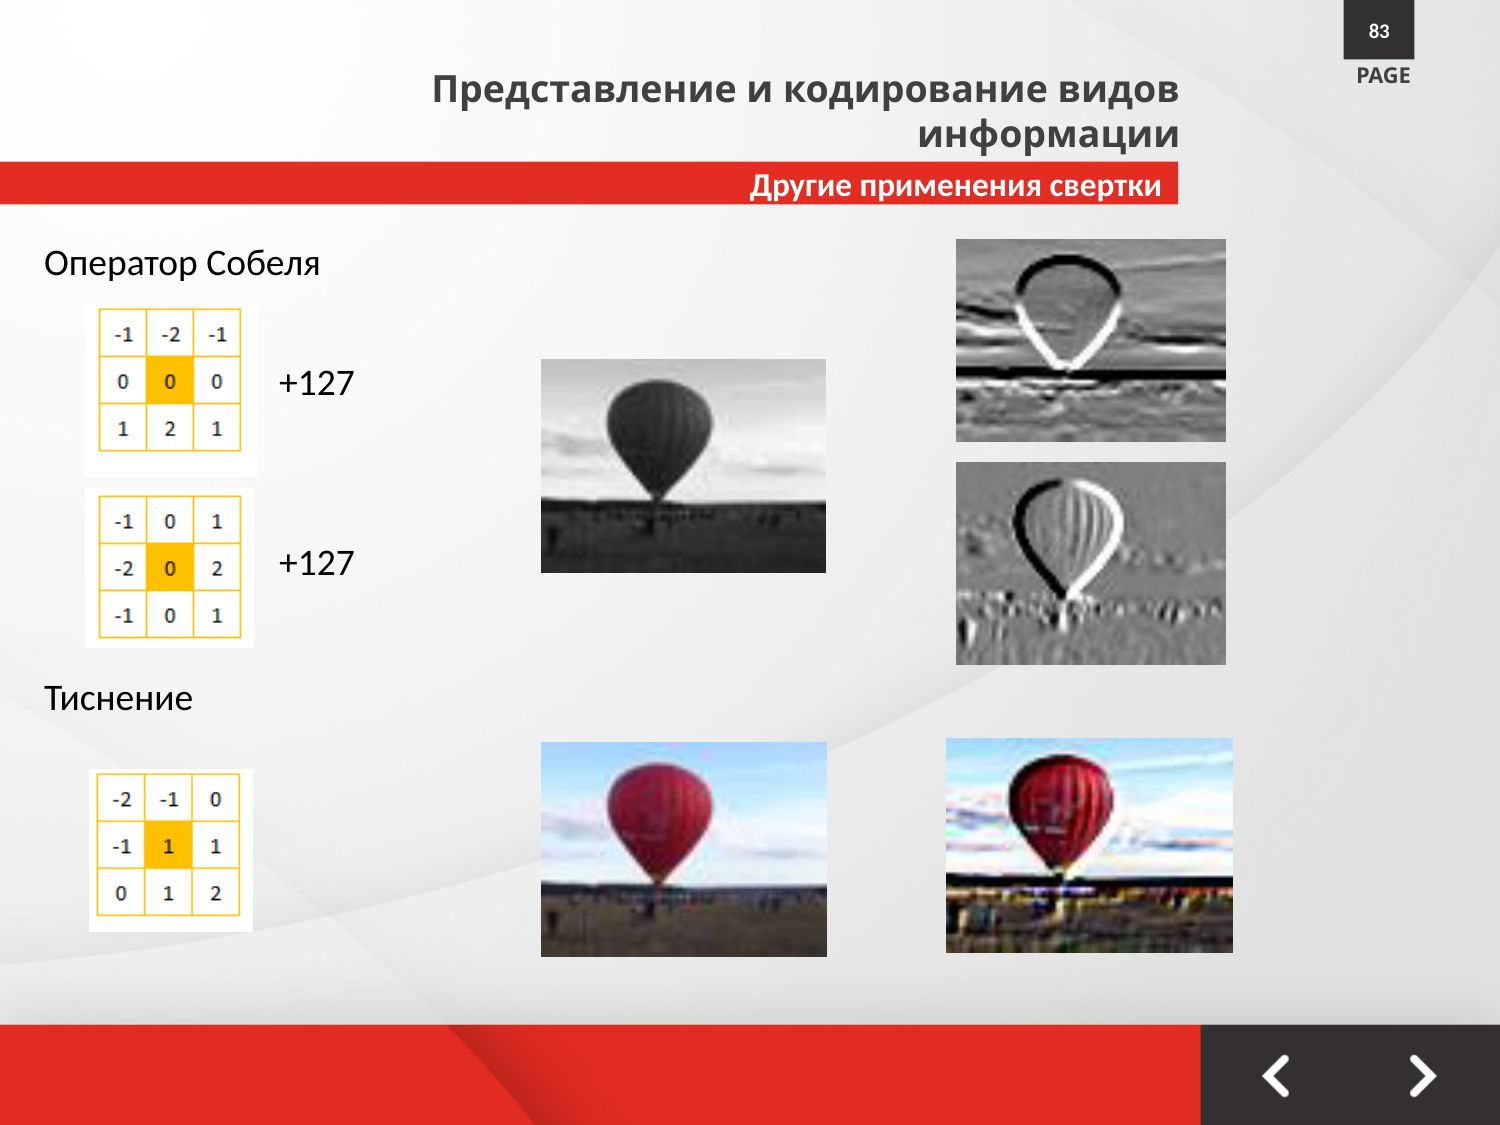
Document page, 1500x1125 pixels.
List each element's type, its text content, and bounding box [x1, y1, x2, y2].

text_box Оператор Собеля +127 +127 Тиснение [29, 230, 780, 726]
text_box Представление и кодирование видов информации [171, 57, 1196, 163]
picture [0, 0, 1500, 1125]
text_box PAGE [1341, 54, 1426, 96]
subtitle Другие применения свертки [0, 161, 1179, 205]
text_box 83 [1342, 0, 1417, 61]
